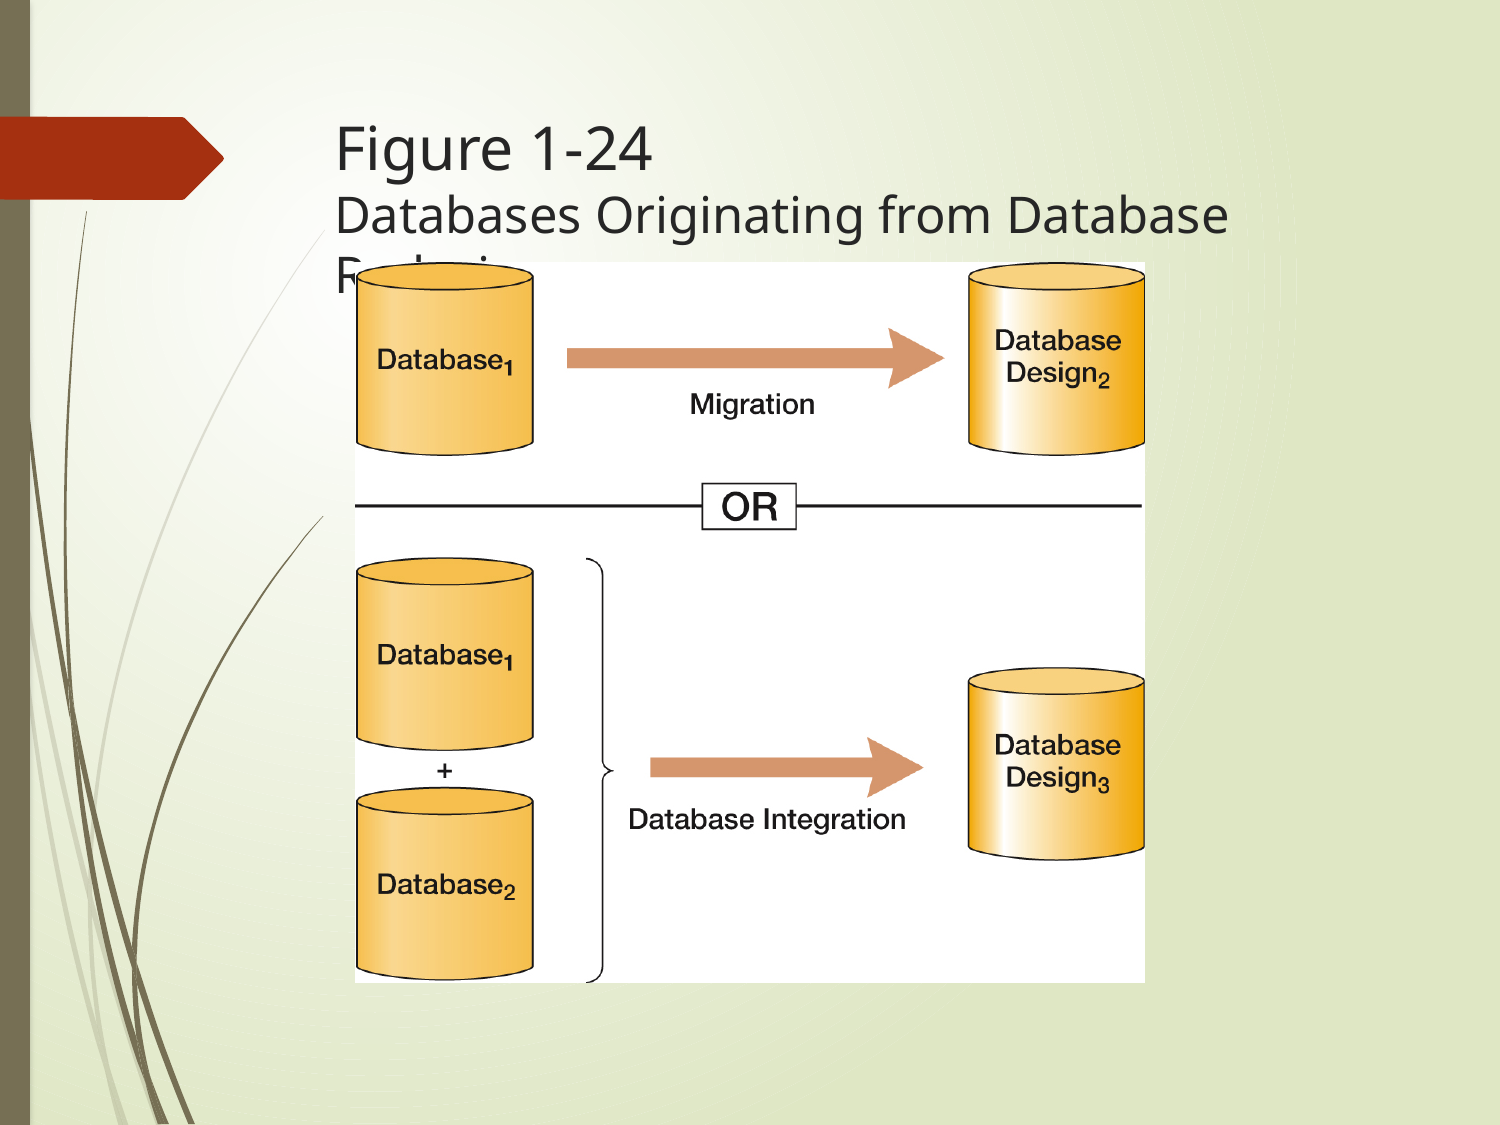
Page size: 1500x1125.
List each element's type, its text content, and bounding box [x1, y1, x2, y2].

picture [355, 262, 1145, 983]
title Figure 1-24 Databases Originating from Database Redesign [319, 102, 1400, 313]
